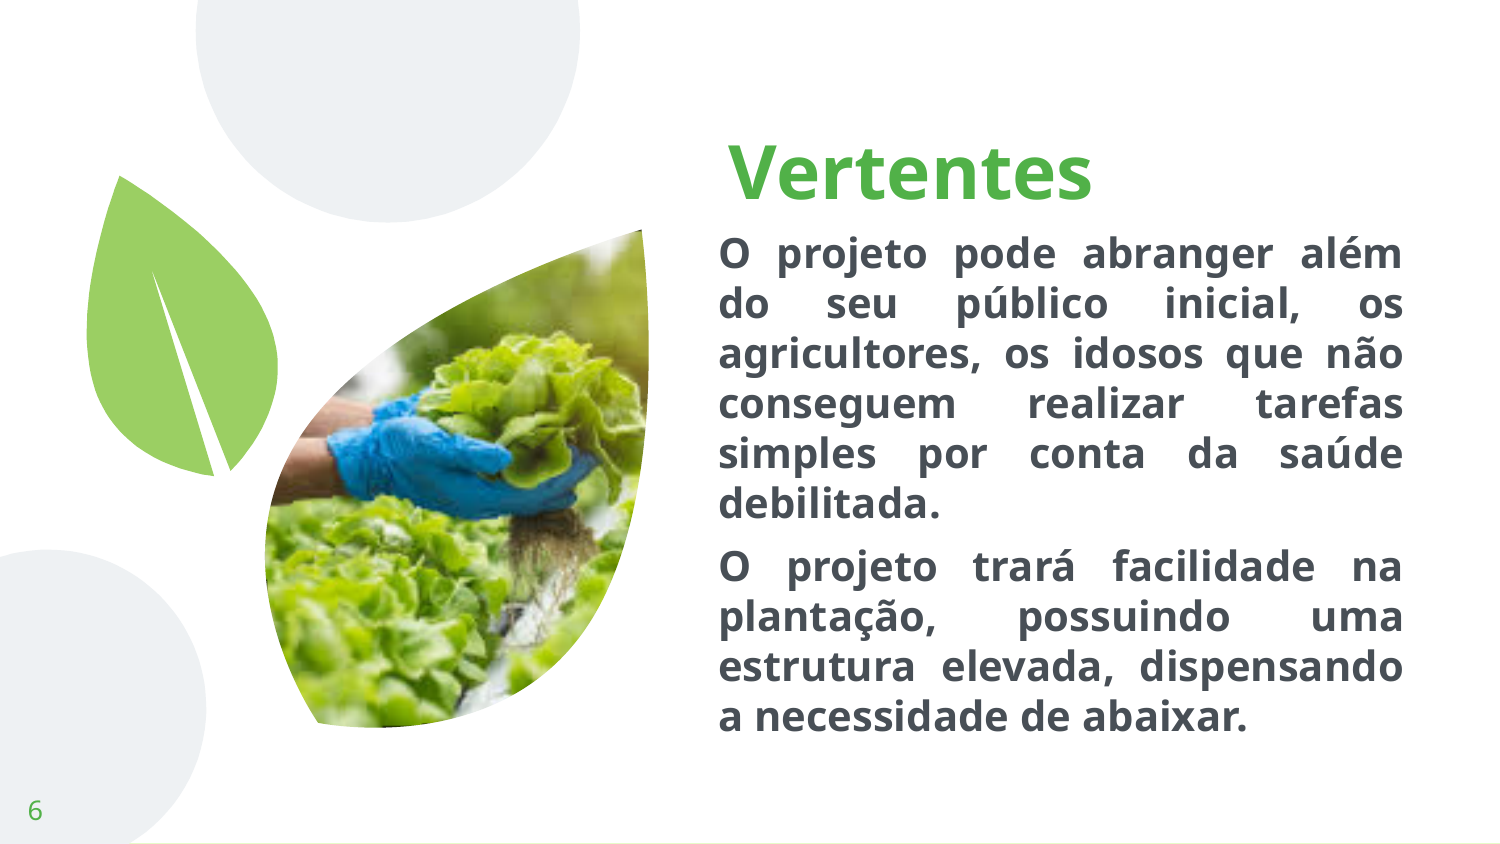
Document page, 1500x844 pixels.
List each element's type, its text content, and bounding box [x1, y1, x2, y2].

title Vertentes [713, 116, 1430, 230]
slide_number 6 [12, 779, 103, 844]
list O projeto pode abranger além do seu público inicial, os agricultores, os idosos que não conseguem realizar tarefas simples por conta da saúde debilitada. O projeto trará facilidade na plantação, possuindo uma estrutura elevada, dispensando a necessidade de abaixar. [703, 211, 1420, 651]
picture [259, 230, 660, 728]
